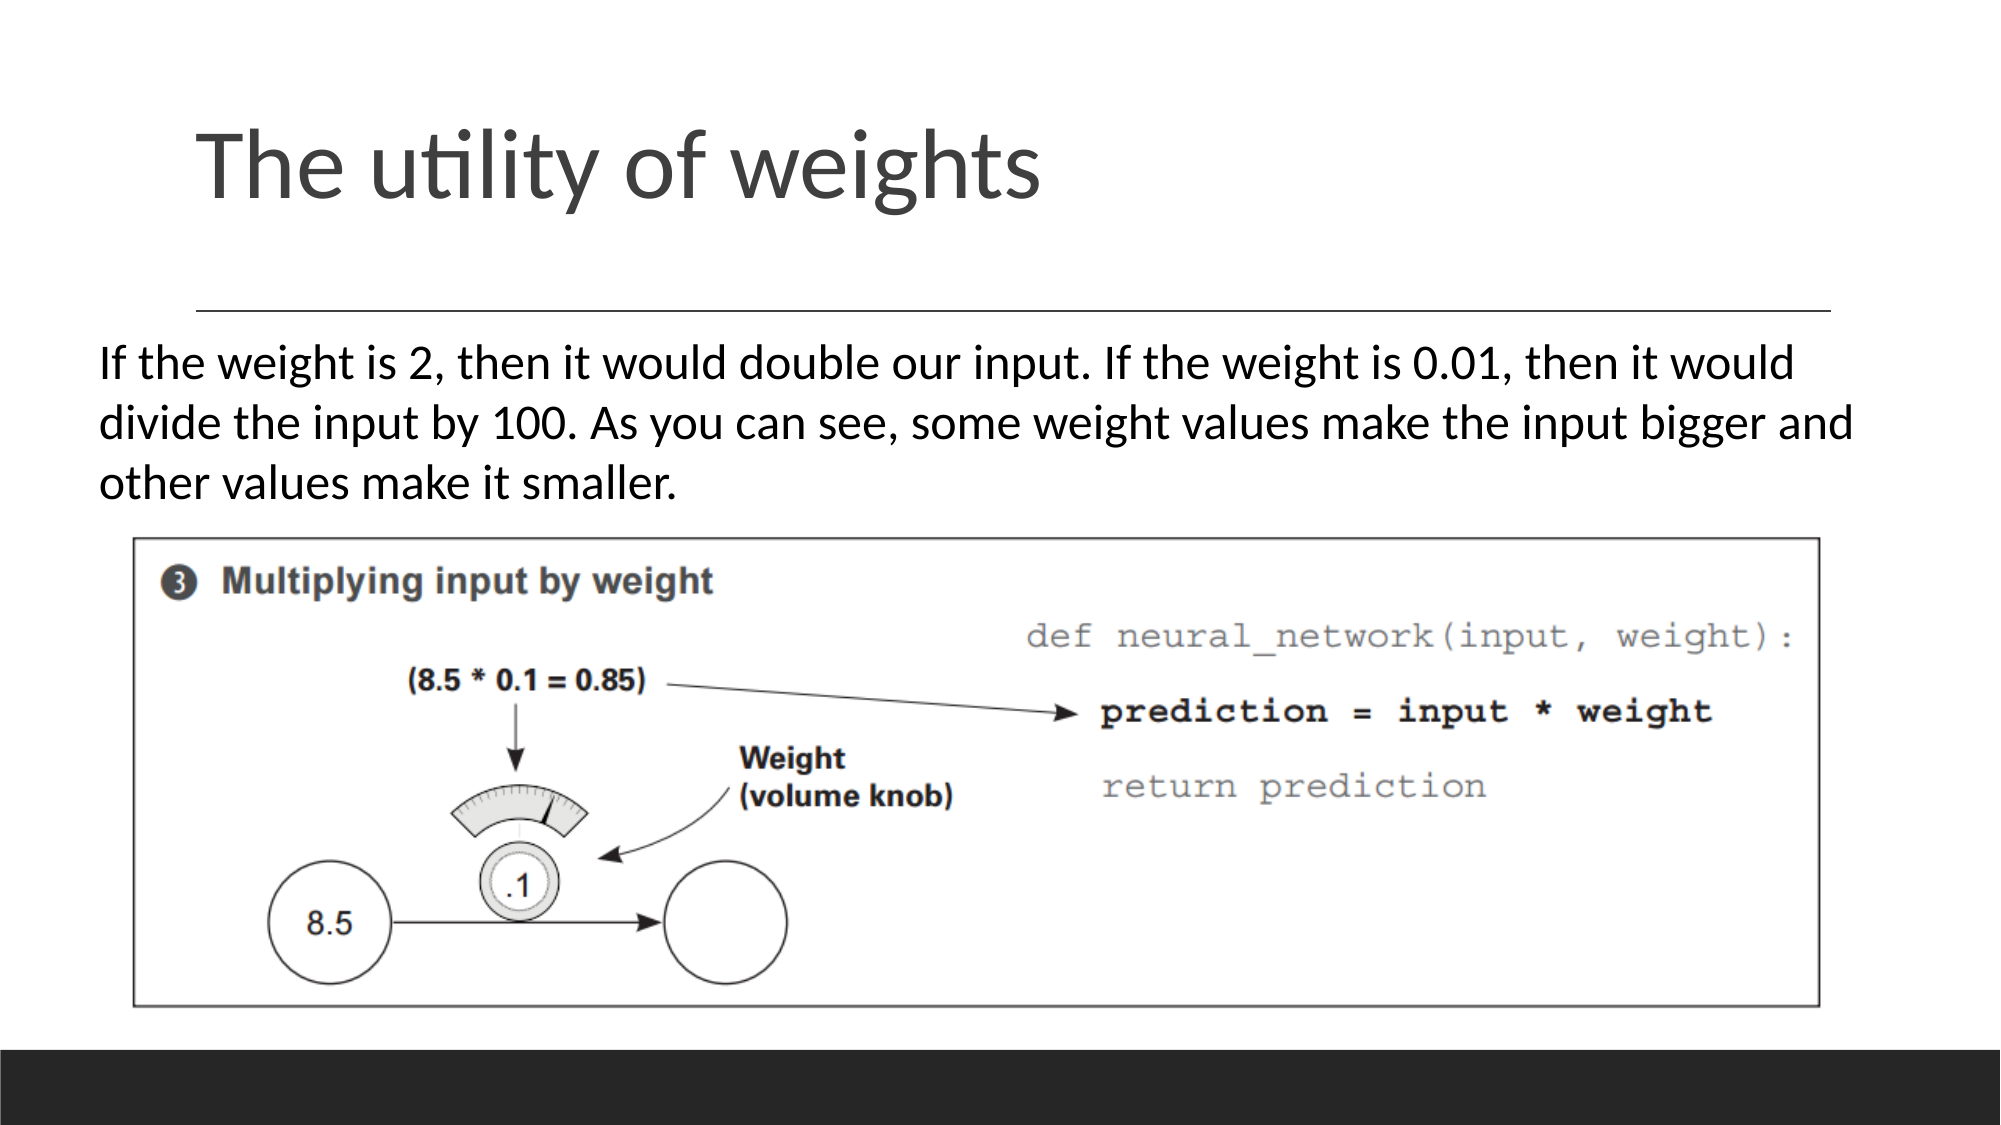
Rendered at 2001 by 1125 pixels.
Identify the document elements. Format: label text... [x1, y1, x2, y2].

text_box If the weight is 2, then it would double our input. If the weight is 0.01, then it would divide the input by 100. As you can see, some weight values make the input bigger and other values make it smaller. [83, 321, 1926, 519]
title The utility of weights [180, 47, 1830, 285]
picture [118, 525, 1831, 1017]
